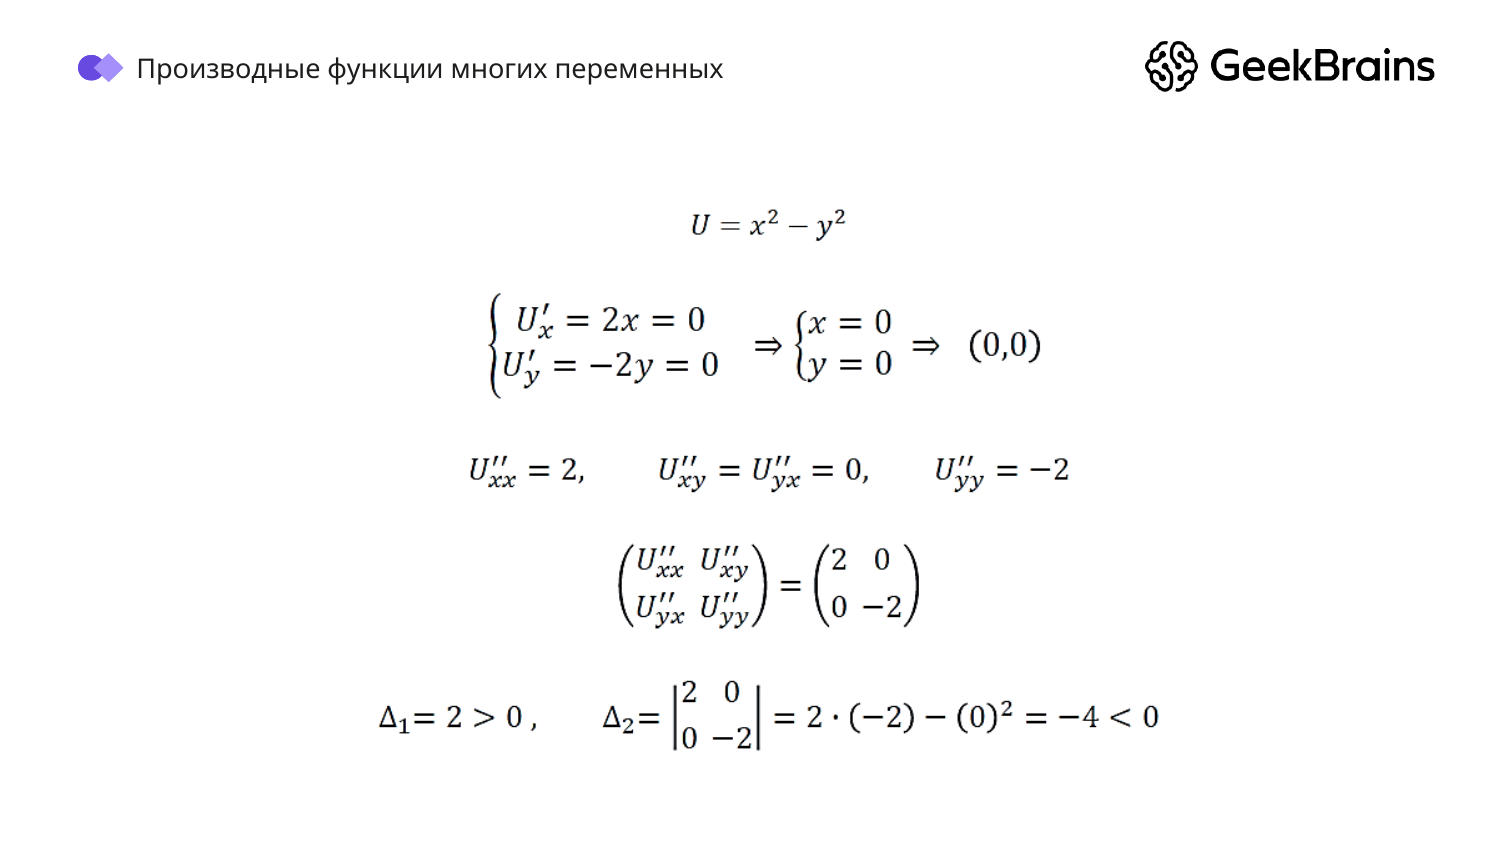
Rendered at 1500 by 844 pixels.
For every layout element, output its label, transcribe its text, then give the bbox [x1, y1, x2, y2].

text_box [93, 53, 124, 82]
text_box [78, 54, 102, 81]
text_box Производные функции многих переменных [134, 39, 812, 82]
picture [1145, 39, 1435, 93]
picture [361, 191, 1286, 786]
